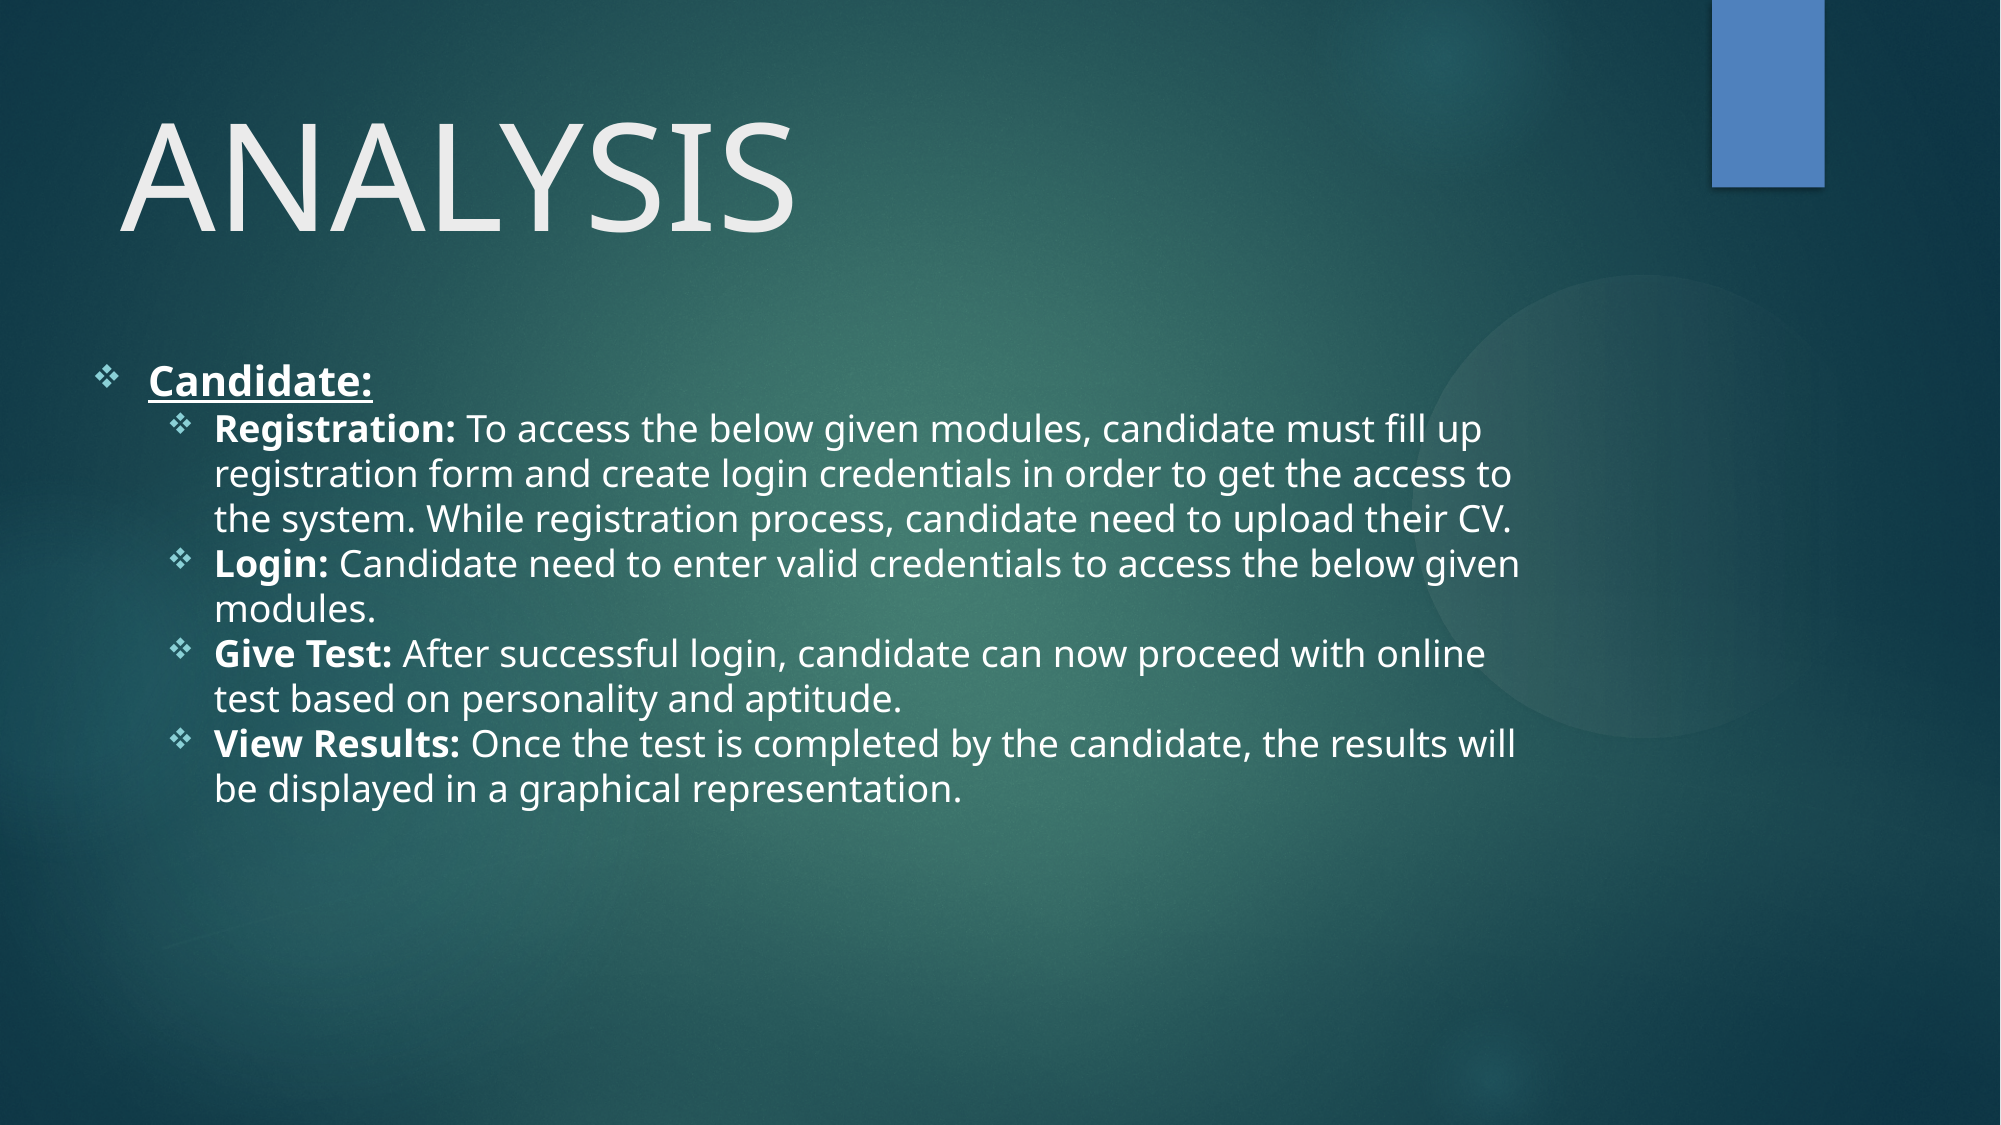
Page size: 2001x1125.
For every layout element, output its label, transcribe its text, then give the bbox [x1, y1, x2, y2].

text_box Candidate: Registration: To access the below given modules, candidate must fill up registration form and create login credentials in order to get the access to the system. While registration process, candidate need to upload their CV. Login: Candidate need to enter valid credentials to access the below given modules. Give Test: After successful login, candidate can now proceed with online test based on personality and aptitude. View Results: Once the test is completed by the candidate, the results will be displayed in a graphical representation. [77, 347, 1545, 1036]
picture [0, 0, 2001, 1125]
text_box ANALYSIS [105, 74, 1649, 304]
